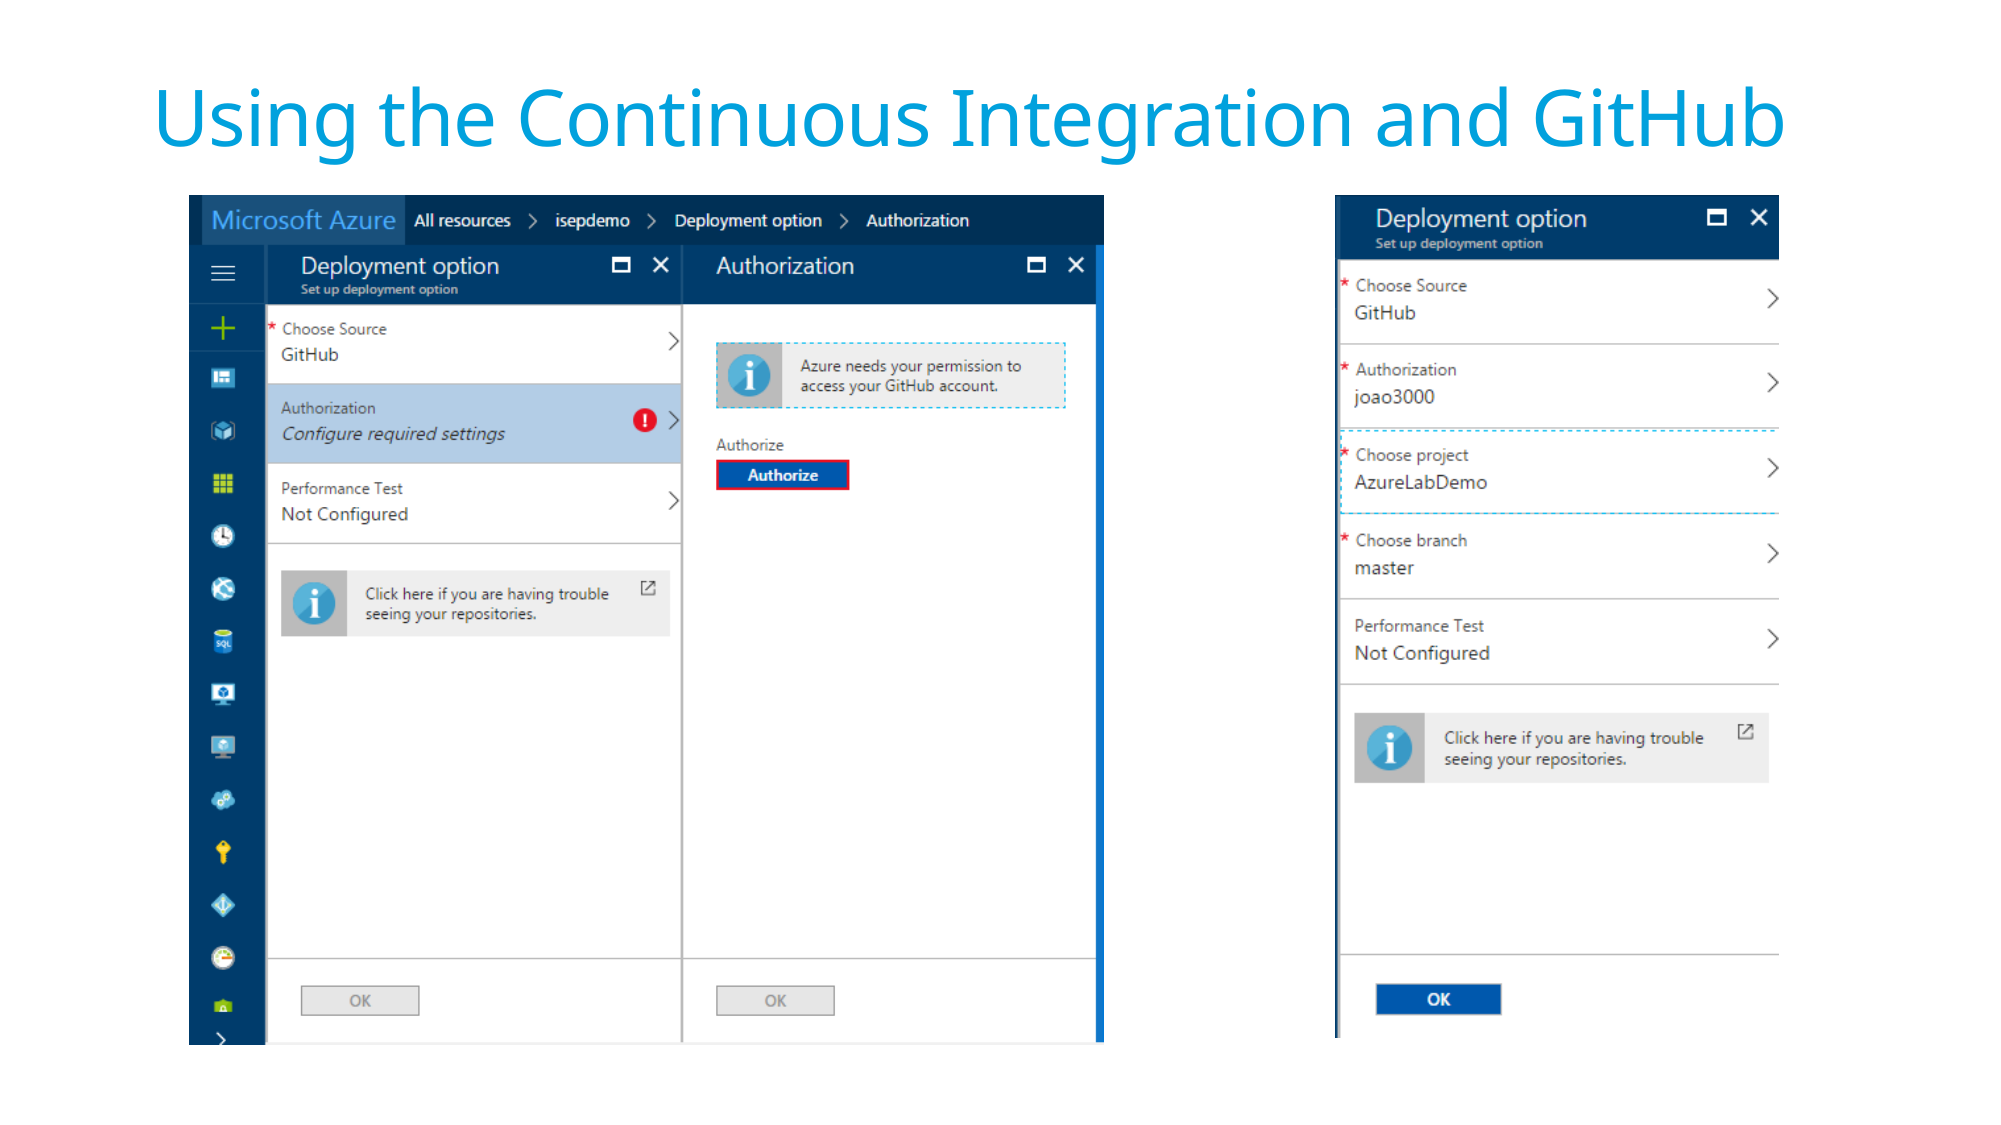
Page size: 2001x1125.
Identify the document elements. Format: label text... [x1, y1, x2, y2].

picture [189, 195, 1104, 1045]
title Using the Continuous Integration and GitHub [137, 59, 1863, 278]
picture [1335, 195, 1779, 1038]
